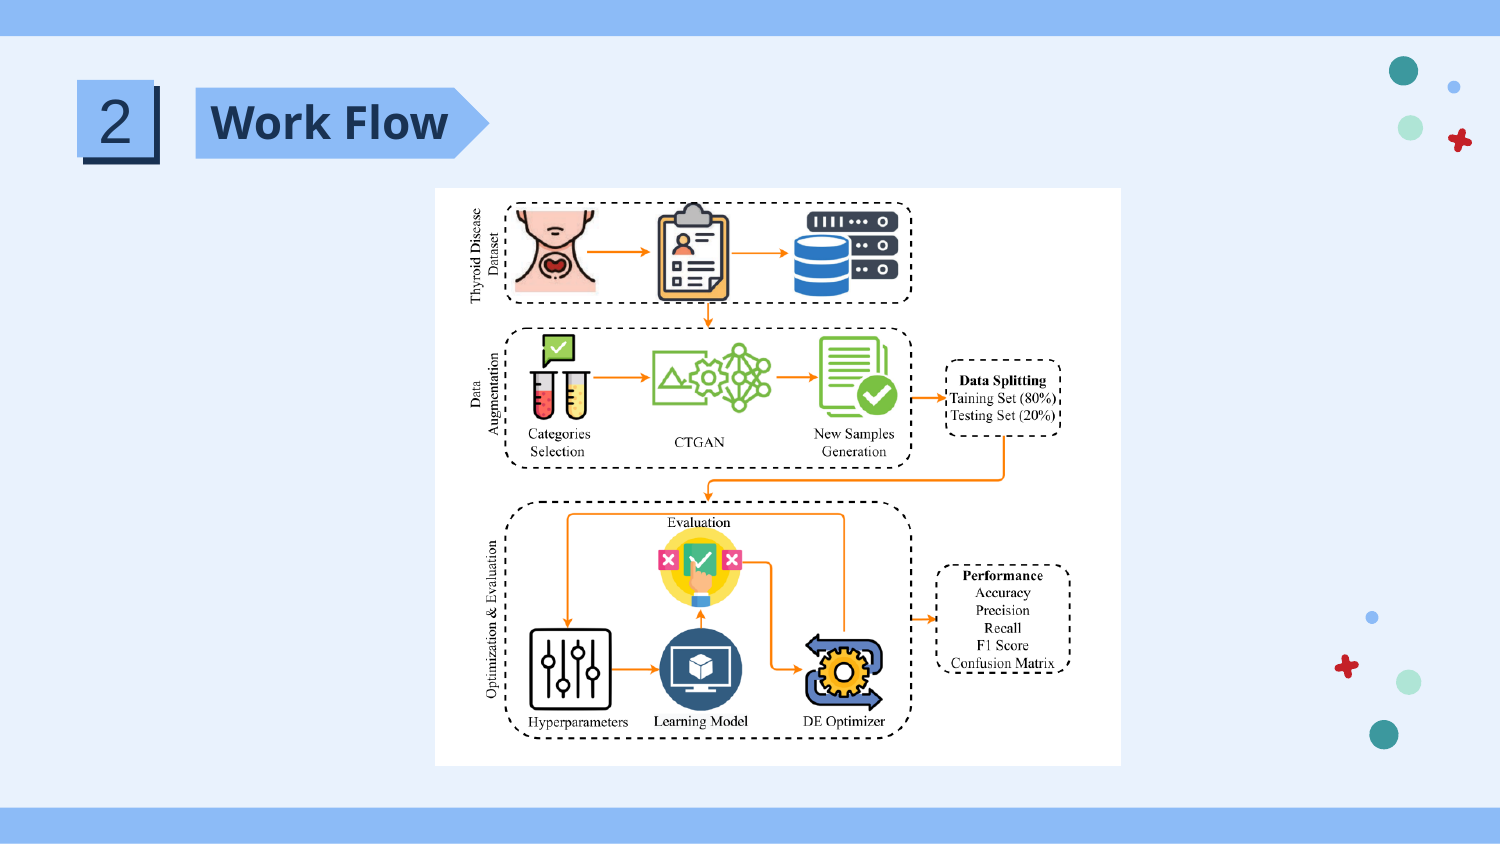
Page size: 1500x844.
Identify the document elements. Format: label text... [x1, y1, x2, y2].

text_box 2 [77, 79, 154, 158]
title Work Flow [195, 78, 1361, 159]
picture [434, 188, 1122, 766]
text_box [1340, 608, 1442, 757]
